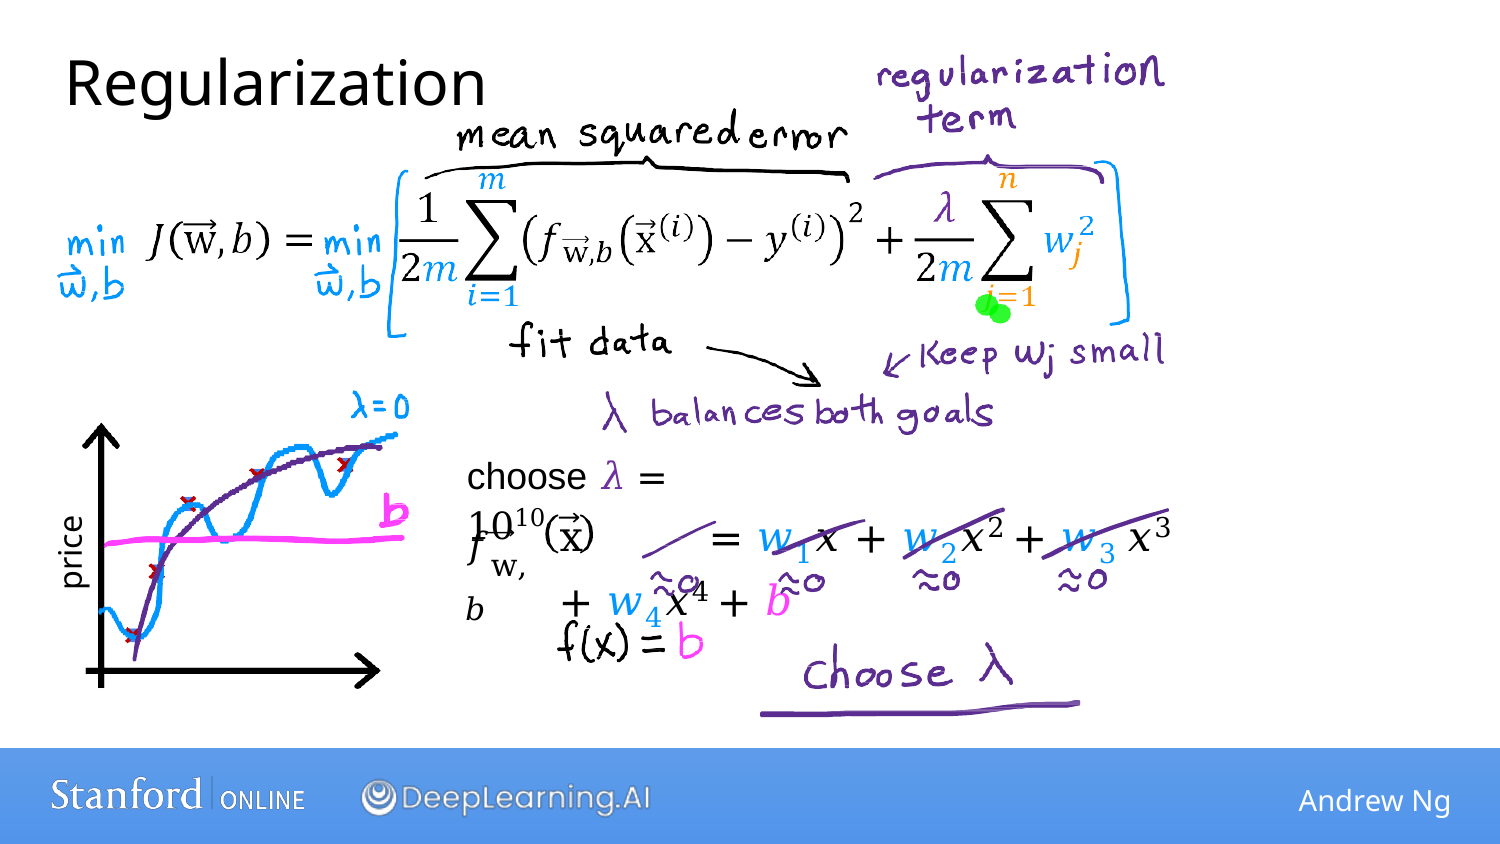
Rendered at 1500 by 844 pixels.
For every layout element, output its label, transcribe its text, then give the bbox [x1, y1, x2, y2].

picture [897, 392, 993, 435]
footer Andrew Ng [1296, 779, 1462, 844]
text_box [902, 507, 1005, 560]
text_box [873, 154, 1164, 378]
text_box [545, 516, 553, 552]
text_box 𝑓w,𝑏 [457, 511, 546, 627]
picture [82, 389, 409, 690]
title Regularization [49, 11, 1122, 184]
picture [1058, 568, 1107, 592]
picture [777, 571, 826, 595]
picture [901, 662, 954, 687]
picture [57, 224, 124, 302]
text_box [145, 219, 270, 261]
picture [804, 643, 892, 690]
picture [678, 621, 704, 659]
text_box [706, 346, 883, 424]
text_box x = 𝑤1𝑥 + 𝑤2𝑥2 + 𝑤3 𝑥3 + 𝑤4𝑥4 + 𝑏 [553, 502, 1227, 633]
picture [649, 570, 699, 597]
picture [641, 635, 665, 653]
text_box price [46, 507, 77, 593]
picture [601, 390, 628, 433]
text_box [641, 520, 717, 559]
text_box [760, 700, 1081, 718]
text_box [286, 107, 862, 358]
picture [0, 748, 1500, 844]
text_box [1041, 508, 1170, 560]
text_box [771, 519, 866, 556]
picture [557, 620, 629, 663]
text_box choose 𝜆 = 1010 [460, 450, 746, 524]
picture [978, 642, 1014, 685]
picture [911, 569, 960, 591]
picture [876, 52, 1165, 133]
picture [651, 396, 805, 427]
